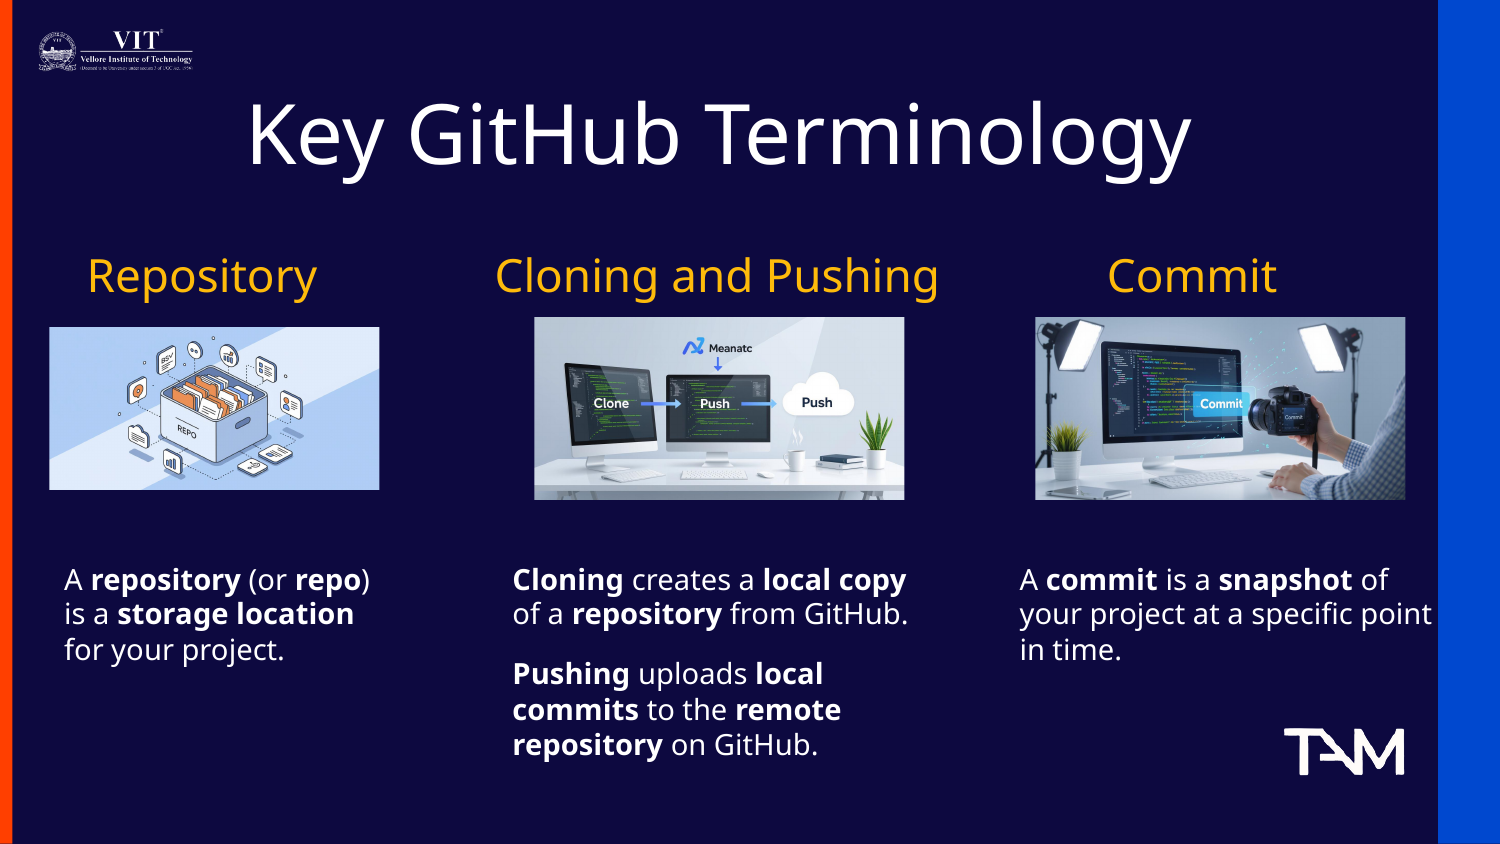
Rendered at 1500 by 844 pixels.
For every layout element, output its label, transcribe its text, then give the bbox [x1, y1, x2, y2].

list Cloning creates a local copy of a repository from GitHub. Pushing uploads local commits to the remote repository on GitHub. [497, 545, 956, 641]
subtitle Commit [921, 231, 1463, 299]
picture [1035, 317, 1406, 500]
picture [534, 317, 905, 500]
picture [28, 15, 201, 91]
picture [48, 327, 380, 491]
title Key GitHub Terminology [86, 93, 1353, 170]
list A repository (or repo) is a storage location for your project. [49, 545, 389, 688]
subtitle Repository [71, 231, 479, 299]
list A commit is a snapshot of your project at a specific point in time. [1004, 545, 1463, 641]
picture [1282, 689, 1406, 813]
subtitle Cloning and Pushing [479, 231, 921, 299]
